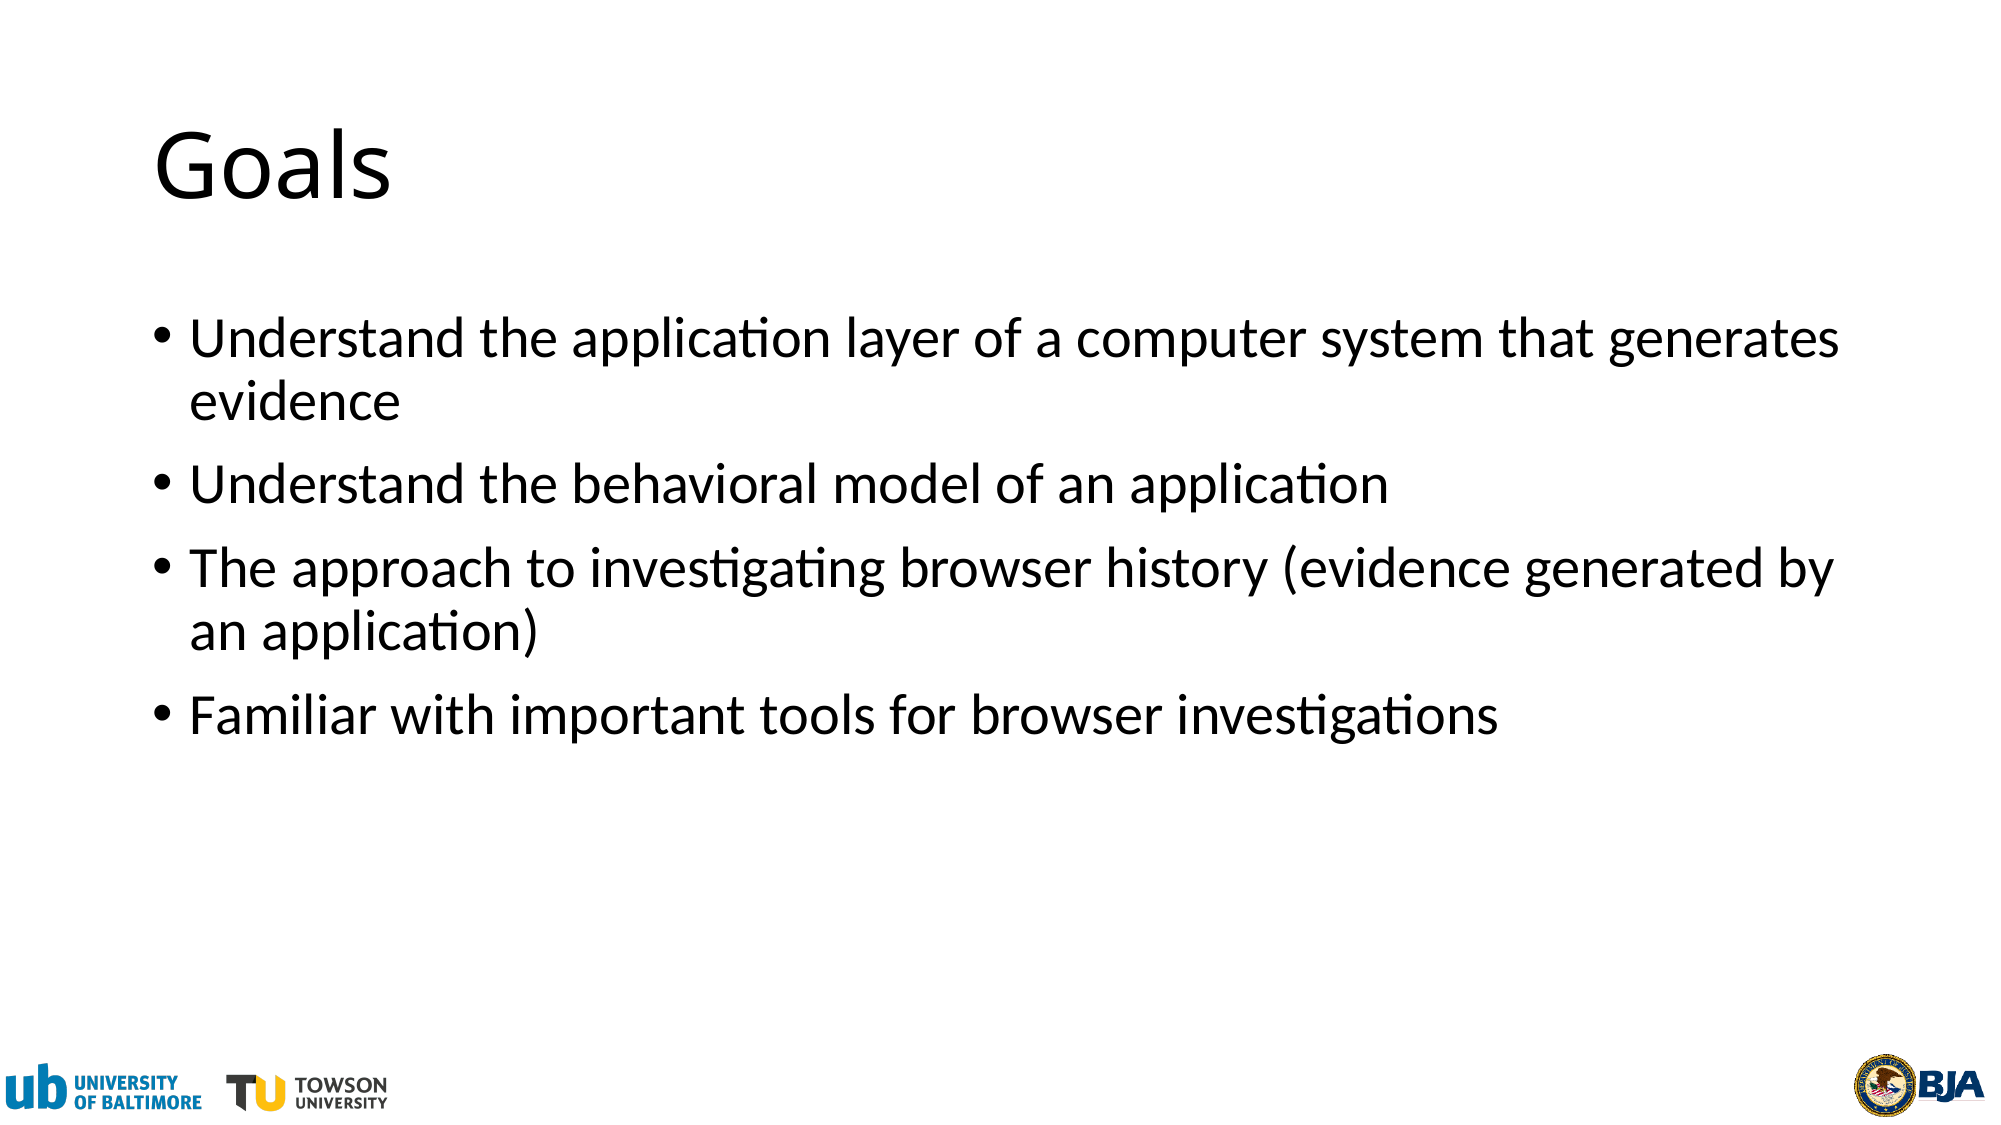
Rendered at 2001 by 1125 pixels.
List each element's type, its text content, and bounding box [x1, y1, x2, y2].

title Goals [137, 59, 1863, 278]
picture [1854, 1054, 1986, 1117]
list Understand the application layer of a computer system that generates evidence Understand the behavioral model of an application The approach to investigating browser history (evidence generated by an application) Familiar with important tools for browser investigations [137, 299, 1863, 1014]
picture [0, 1031, 407, 1125]
